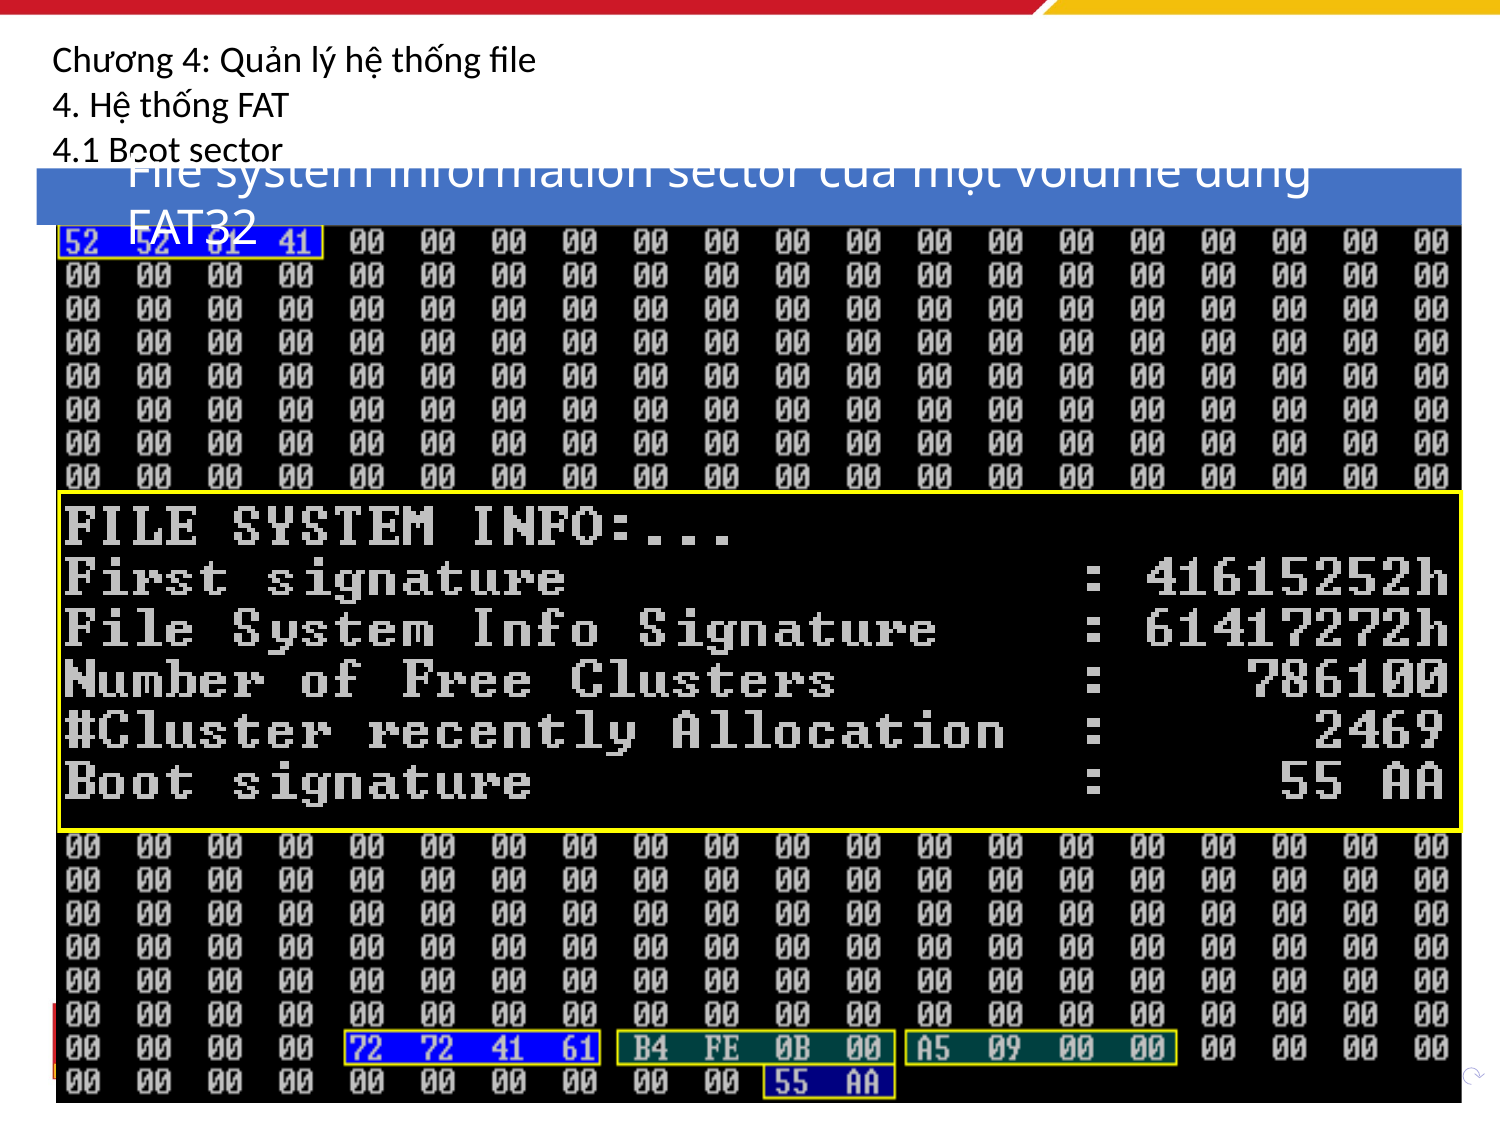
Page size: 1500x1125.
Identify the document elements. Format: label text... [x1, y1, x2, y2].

picture [0, 0, 1500, 1125]
text_box Chương 4: Quản lý hệ thống file 4. Hệ thống FAT 4.1 Boot sector [37, 27, 1472, 178]
text_box [57, 490, 1464, 833]
text_box [1474, 1073, 1485, 1078]
text_box [56, 226, 1462, 1103]
text_box [1463, 1067, 1479, 1085]
text_box File system information sector của một volume dùng FAT32 [36, 167, 1463, 226]
